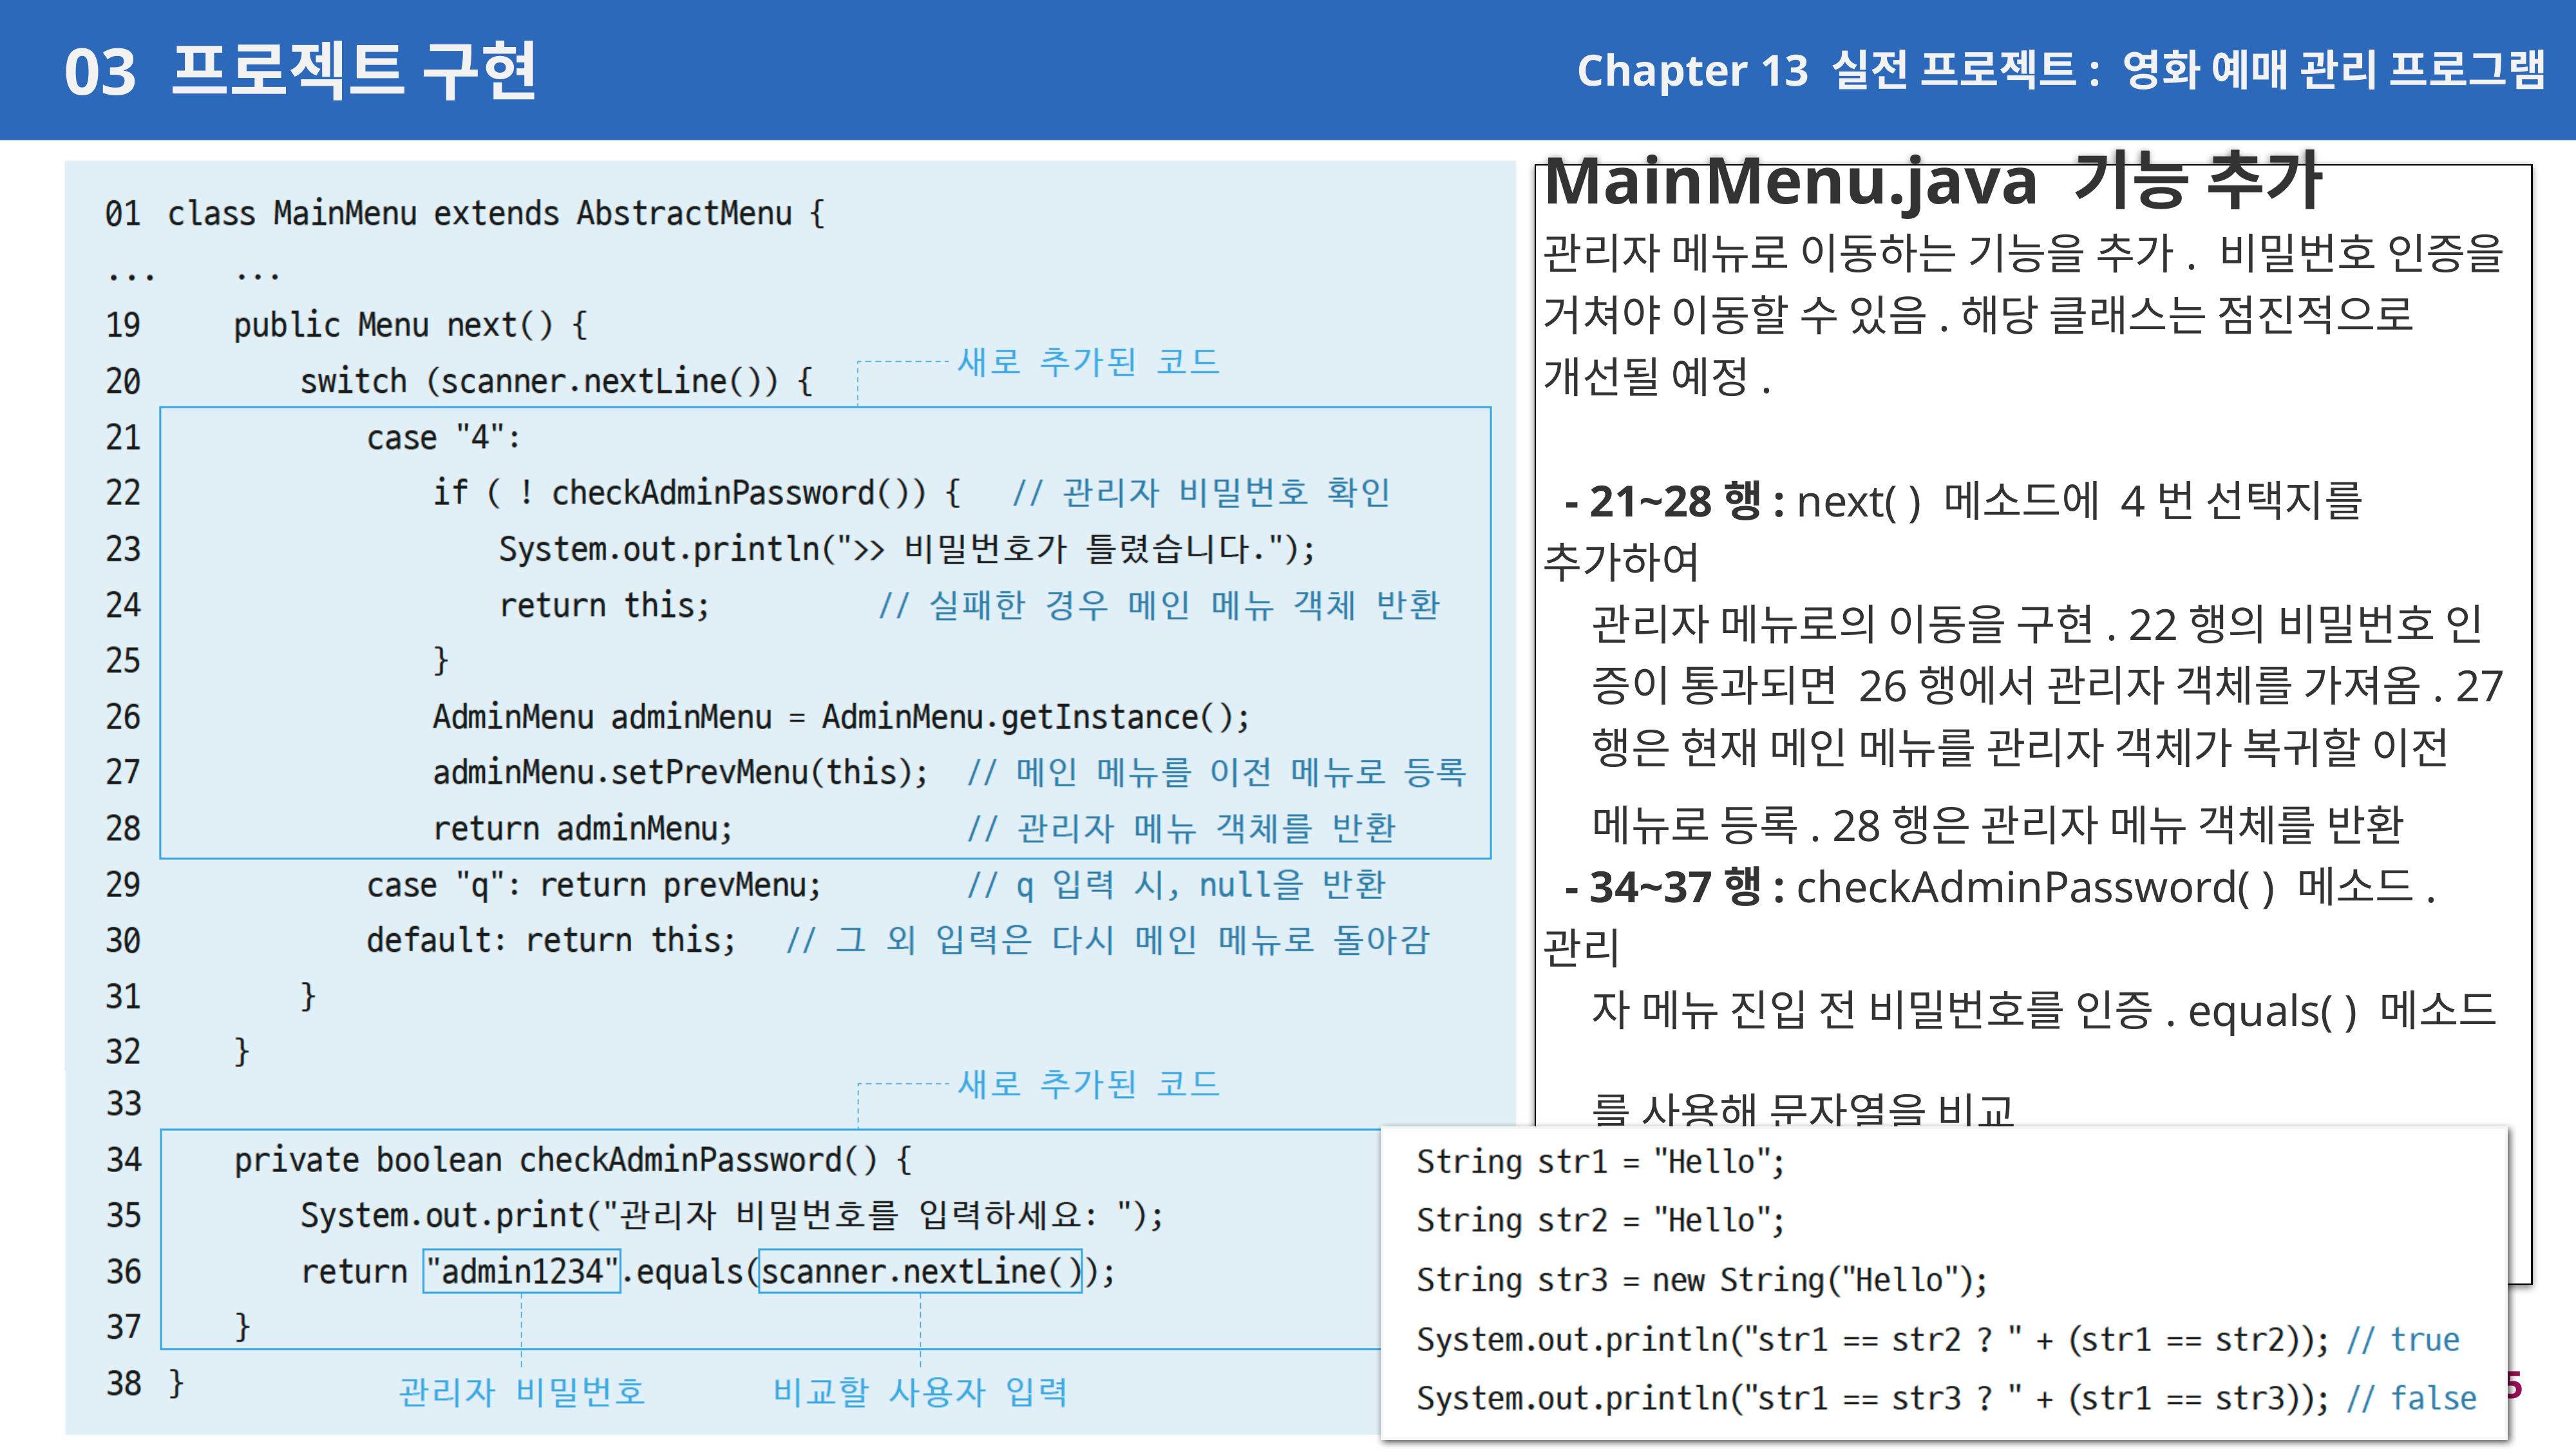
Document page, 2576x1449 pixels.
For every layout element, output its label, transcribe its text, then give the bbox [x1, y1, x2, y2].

text_box 03 프로젝트 구현 [57, 23, 548, 115]
text_box MainMenu.java 기능 추가 관리자 메뉴로 이동하는 기능을 추가. 비밀번호 인증을 거쳐야 이동할 수 있음.해당 클래스는 점진적으로 개선될 예정. - 21~28행: next( ) 메소드에 4번 선택지를 추가하여 관리자 메뉴로의 이동을 구현. 22행의 비밀번호 인 증이 통과되면 26행에서 관리자 객체를 가져옴. 27 행은 현재 메인 메뉴를 관리자 객체가 복귀할 이전 메뉴로 등록. 28행은 관리자 메뉴 객체를 반환 - 34~37행: checkAdminPassword( ) 메소드. 관리 자 메뉴 진입 전 비밀번호를 인증. equals( ) 메소드 를 사용해 문자열을 비교 여기서 잠깐! 문자열의 비교 문자열은 == 연산자로 비교해선 안됨. 해당 연산자는 문자열 객체의 주소를 비교하여 문제가 생길 수 있음. [1535, 165, 2532, 1284]
text_box [0, 0, 2576, 140]
picture [1383, 1128, 2506, 1437]
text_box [62, 159, 1517, 1435]
text_box Chapter 13 실전 프로젝트: 영화 예매 관리 프로그램 [1569, 35, 2556, 102]
